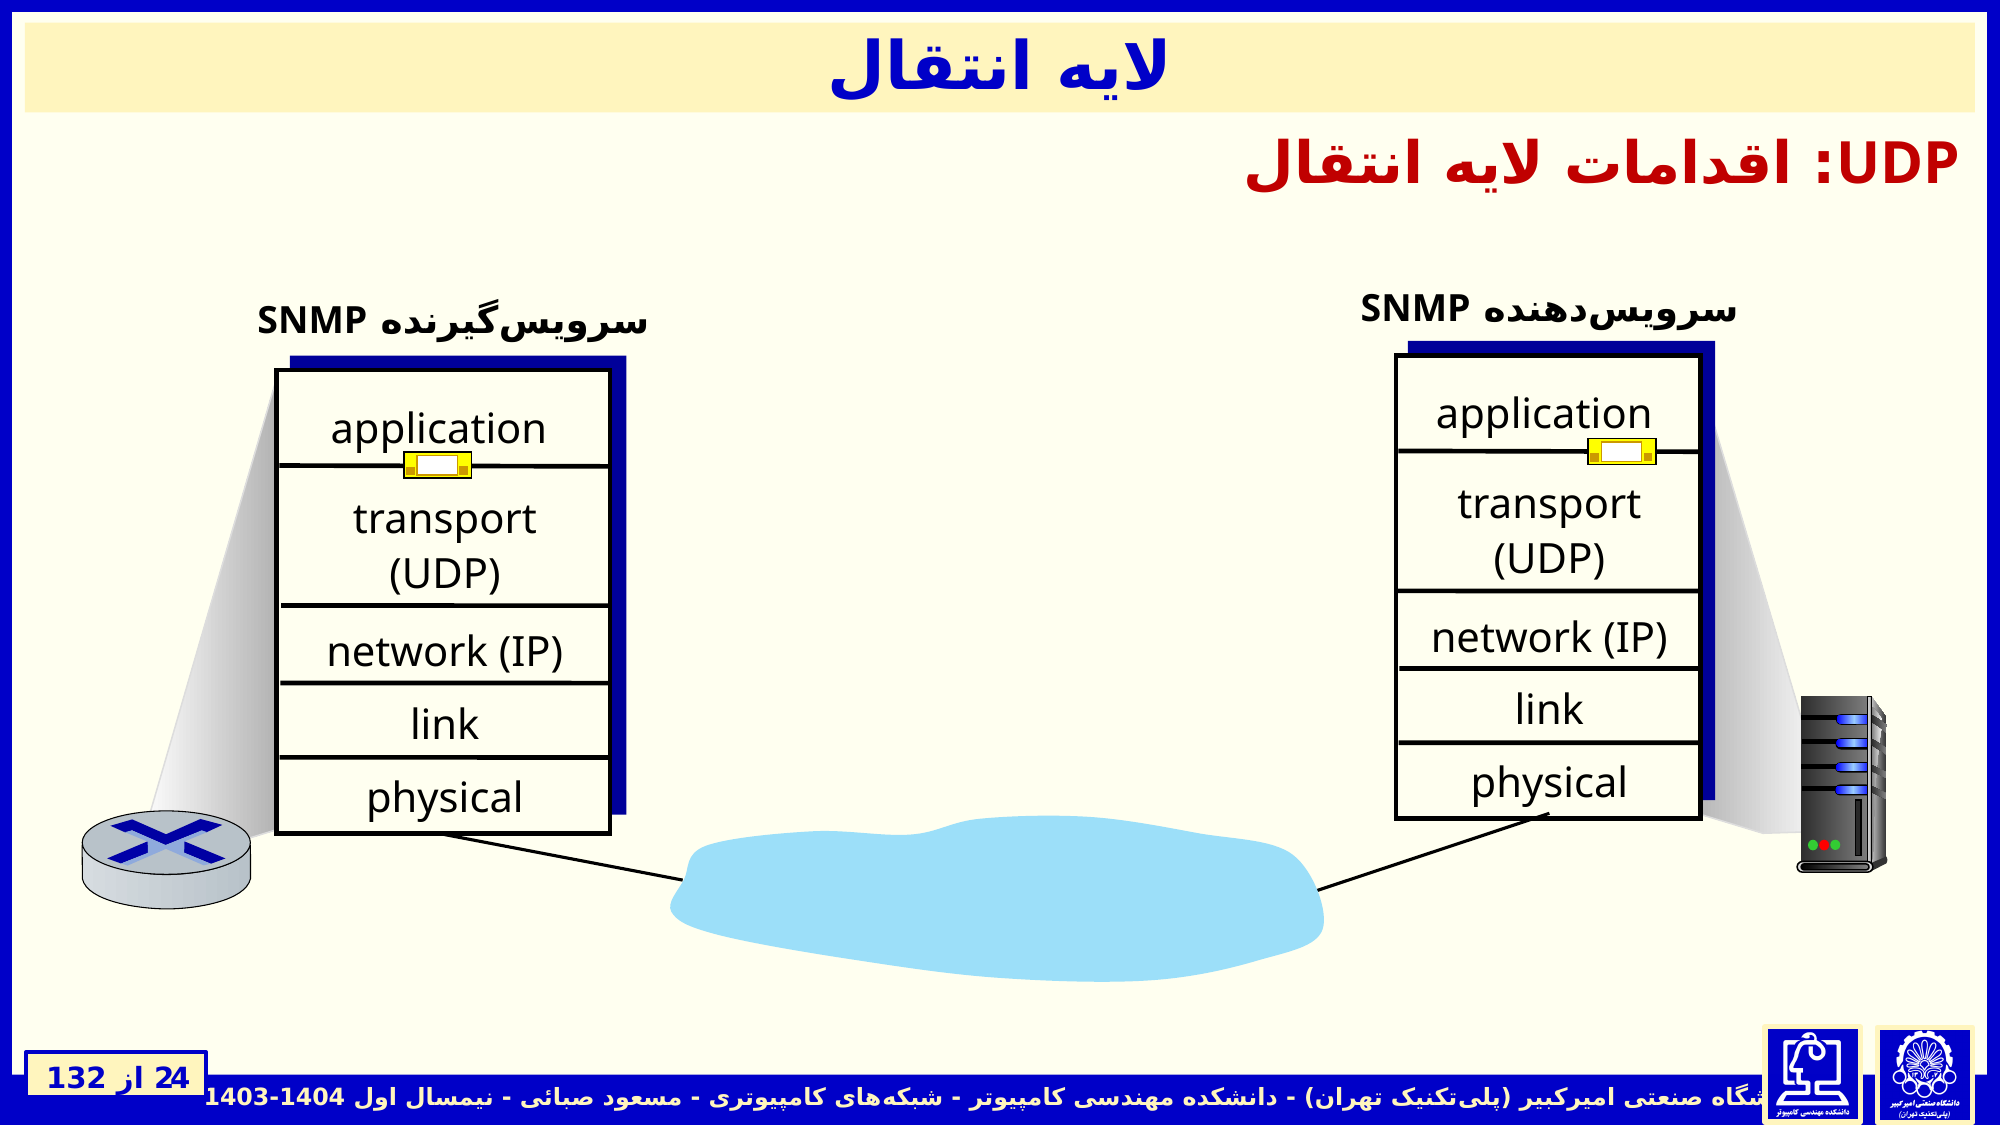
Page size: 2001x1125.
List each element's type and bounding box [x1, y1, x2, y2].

text_box [82, 810, 251, 909]
text_box [0, 0, 2000, 1125]
text_box [1395, 340, 1716, 819]
text_box [276, 355, 627, 834]
text_box [1307, 815, 1550, 894]
text_box [403, 452, 472, 479]
text_box [422, 830, 683, 881]
text_box [1797, 696, 1888, 873]
text_box [1588, 438, 1656, 465]
